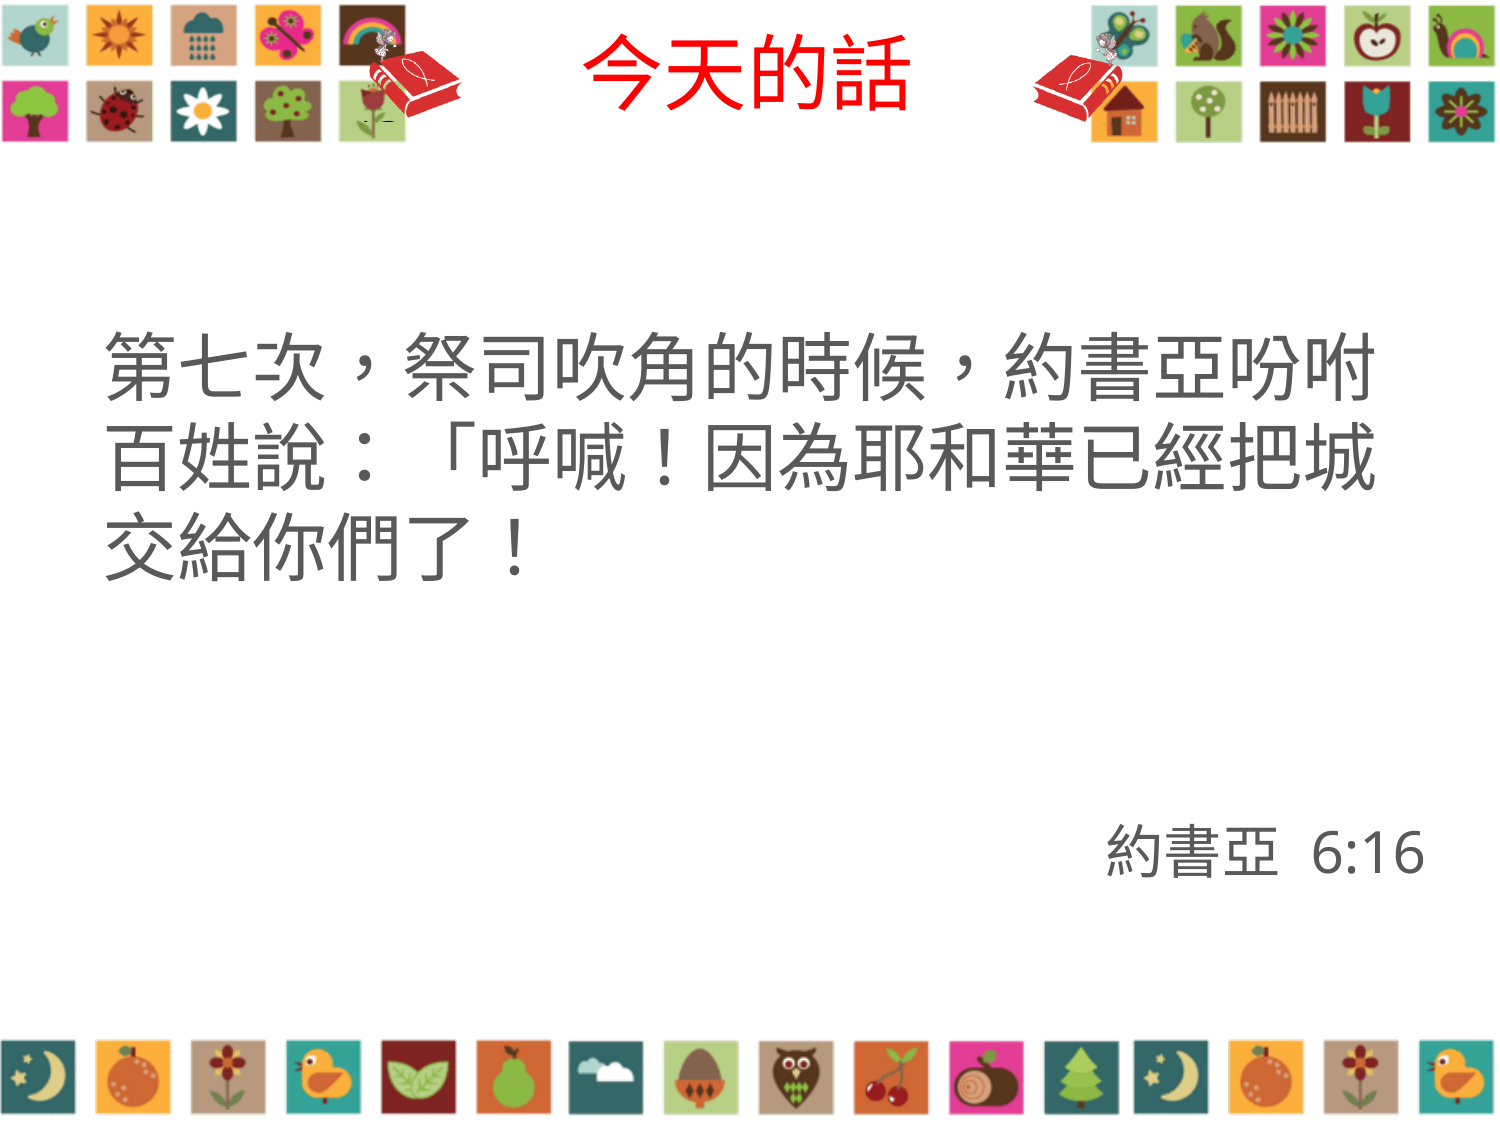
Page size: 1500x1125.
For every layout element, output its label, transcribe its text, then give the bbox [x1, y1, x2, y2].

picture [1000, 3, 1500, 150]
picture [0, 3, 494, 150]
text_box 約書亞 6:16 [808, 807, 1441, 893]
text_box 今天的話 [492, 13, 1078, 129]
text_box 第七次，祭司吹角的時候，約書亞吩咐百姓說：「呼喊！因為耶和華已經把城交給你們了！ [87, 313, 1435, 599]
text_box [0, 1028, 1500, 1118]
